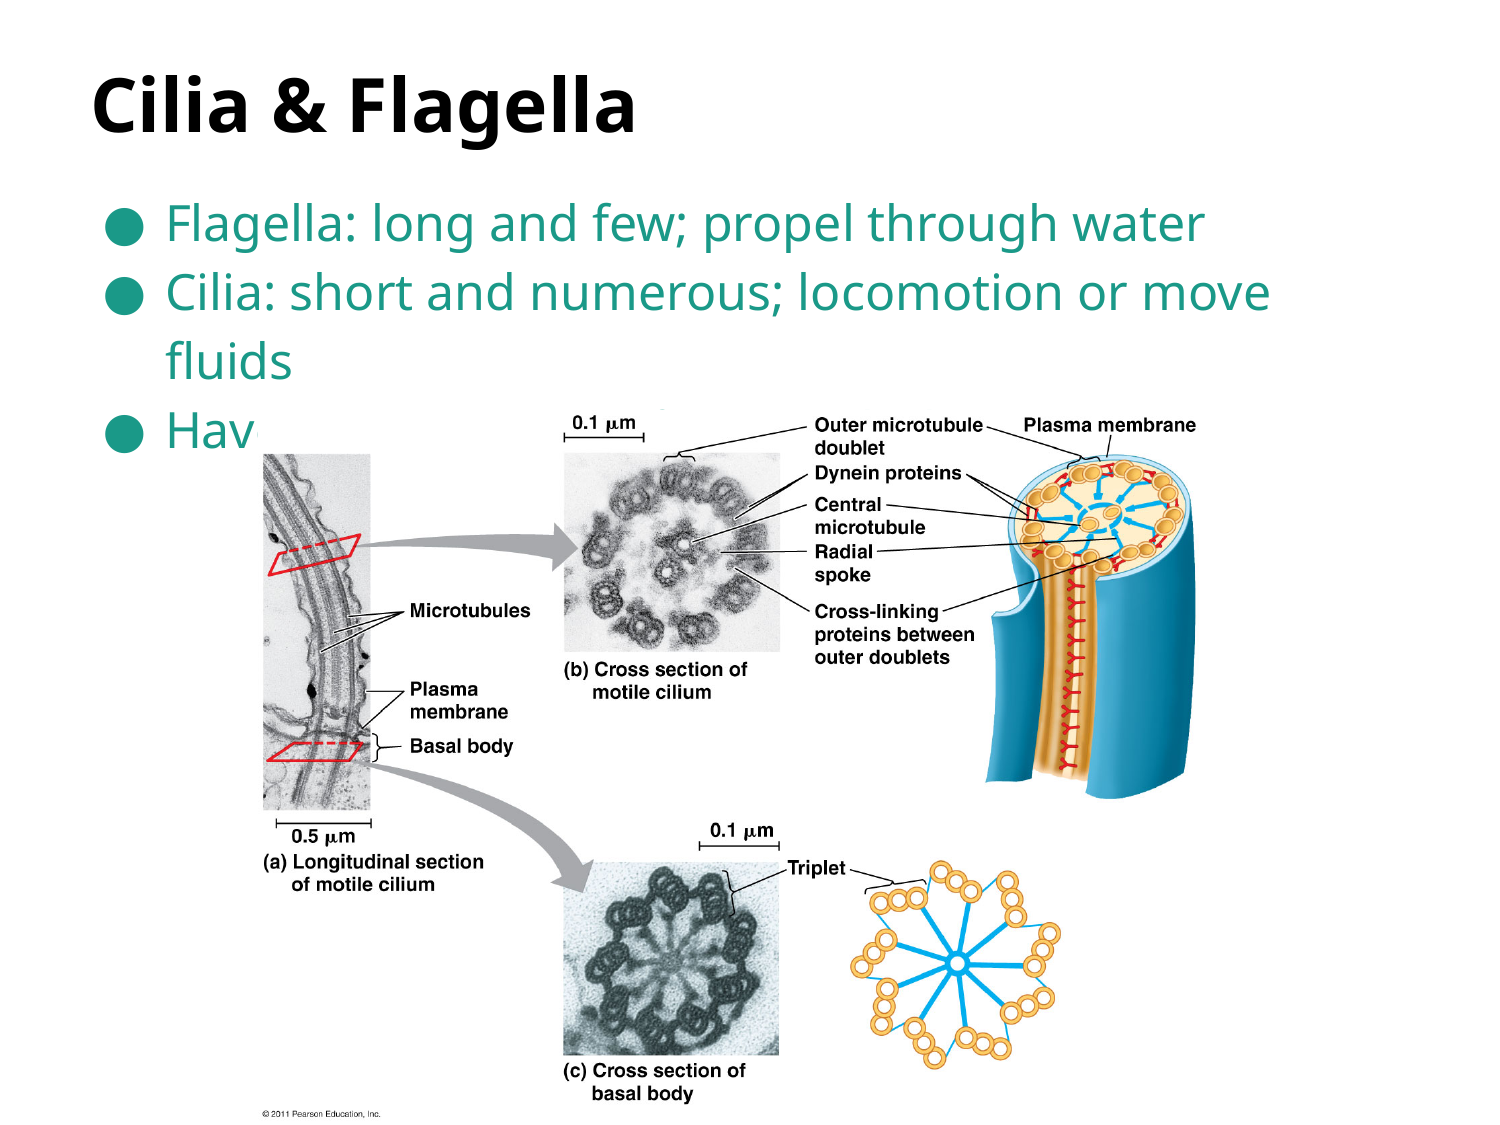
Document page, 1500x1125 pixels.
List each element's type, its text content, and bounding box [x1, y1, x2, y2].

title Cilia & Flagella [75, 24, 1300, 155]
picture [257, 410, 1201, 1125]
list Flagella: long and few; propel through water Cilia: short and numerous; locomotion or move fluids Have “9+2 pattern” of microtubules [75, 174, 1425, 425]
